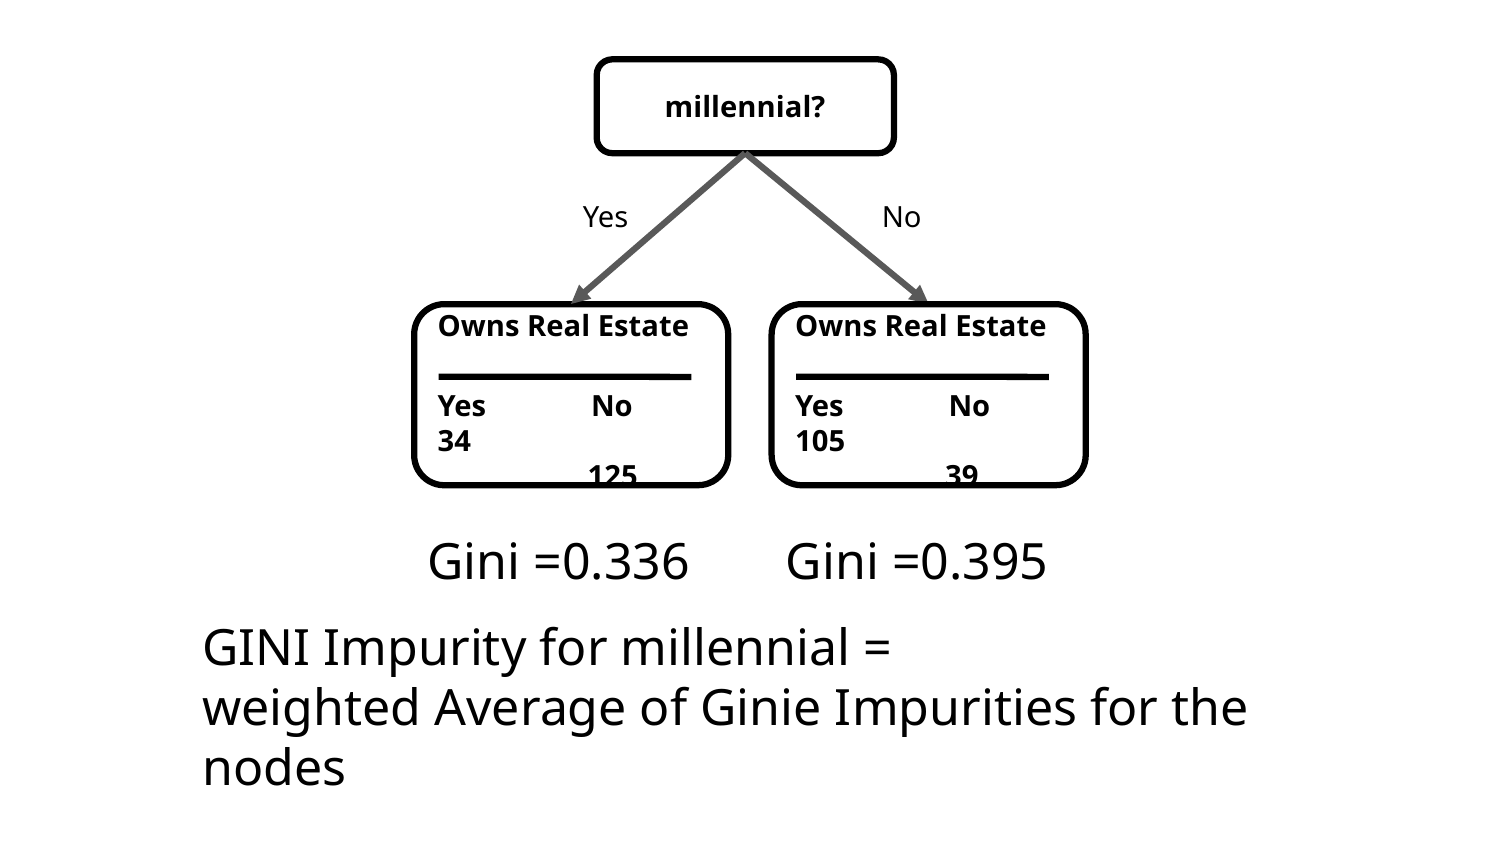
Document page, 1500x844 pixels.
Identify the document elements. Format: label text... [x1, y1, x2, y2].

text_box GINI Impurity for millennial = weighted Average of Ginie Impurities for the nodes [187, 600, 1351, 702]
text_box [571, 237, 649, 304]
text_box millennial? [596, 59, 894, 154]
text_box Owns Real Estate Yes No 105 39 [771, 304, 1086, 486]
text_box No [867, 182, 970, 237]
text_box Gini =0.336 [412, 514, 905, 600]
text_box [745, 153, 929, 304]
text_box Owns Real Estate Yes No 34 125 [414, 304, 729, 486]
text_box Yes [568, 182, 671, 237]
text_box Gini =0.395 [905, 514, 1264, 600]
